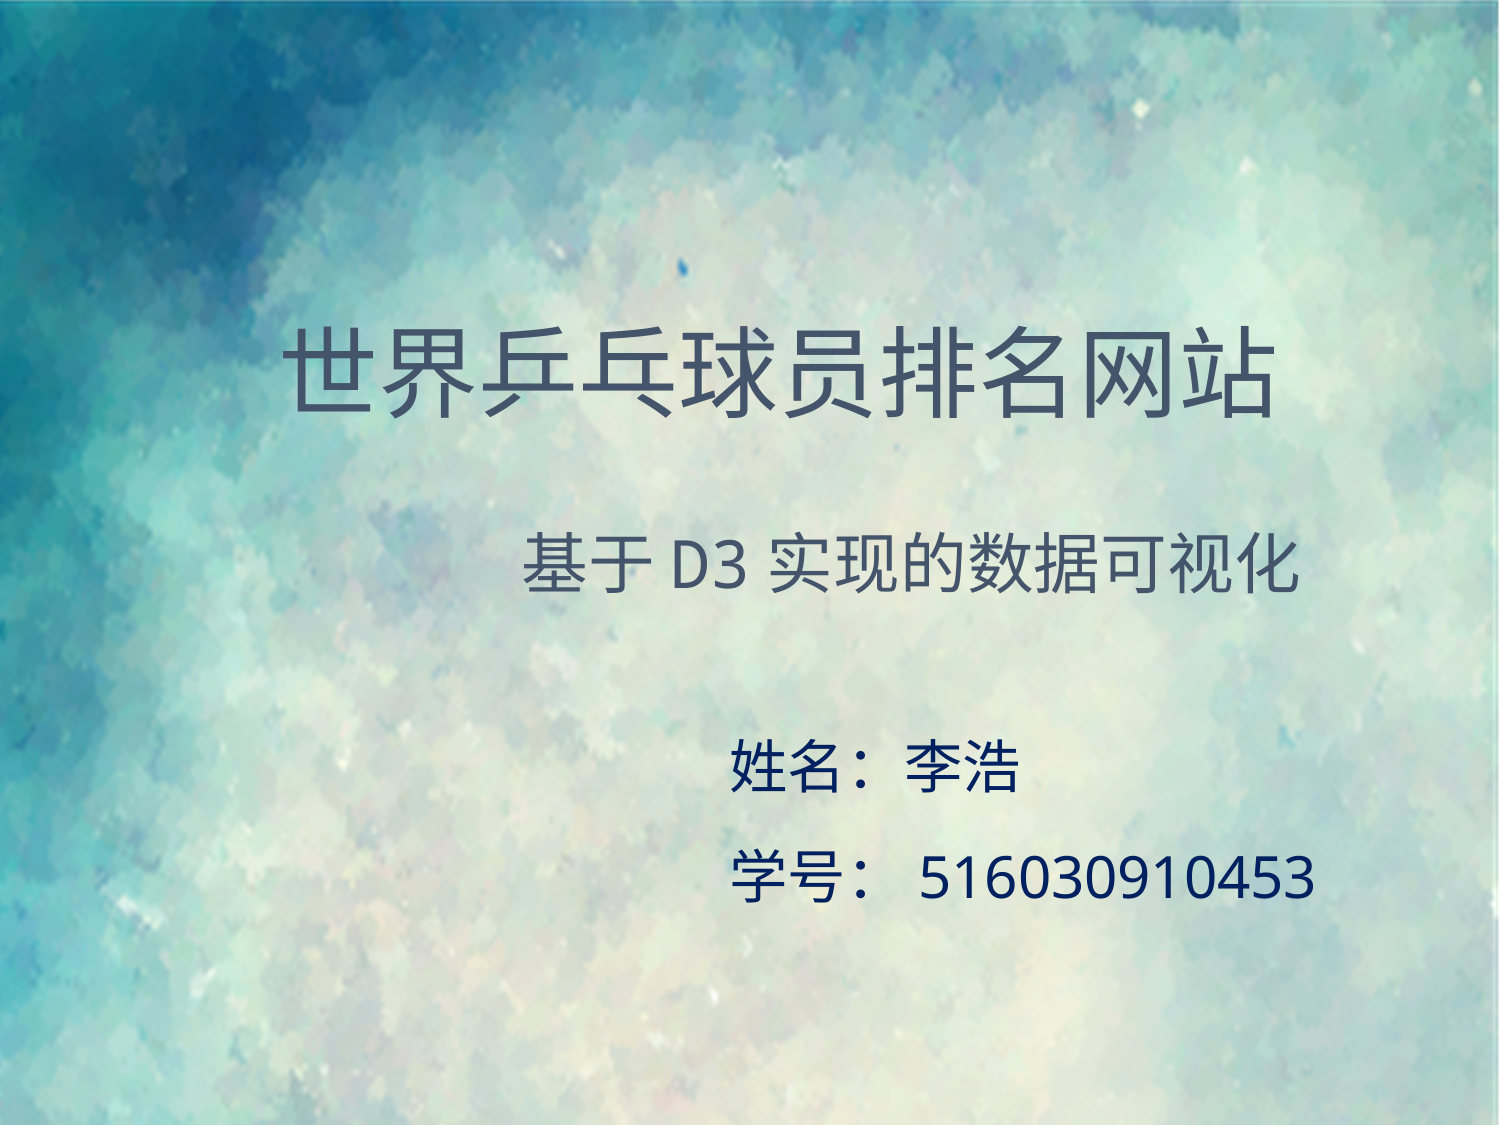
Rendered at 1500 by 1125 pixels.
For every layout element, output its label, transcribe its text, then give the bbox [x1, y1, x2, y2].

text_box 世界乒乓球员排名网站 [253, 283, 1305, 458]
picture [0, 0, 1500, 1125]
text_box 姓名：李浩 [714, 723, 1176, 808]
text_box 学号：516030910453 [714, 832, 1384, 918]
text_box 基于D3实现的数据可视化 [470, 499, 1352, 625]
